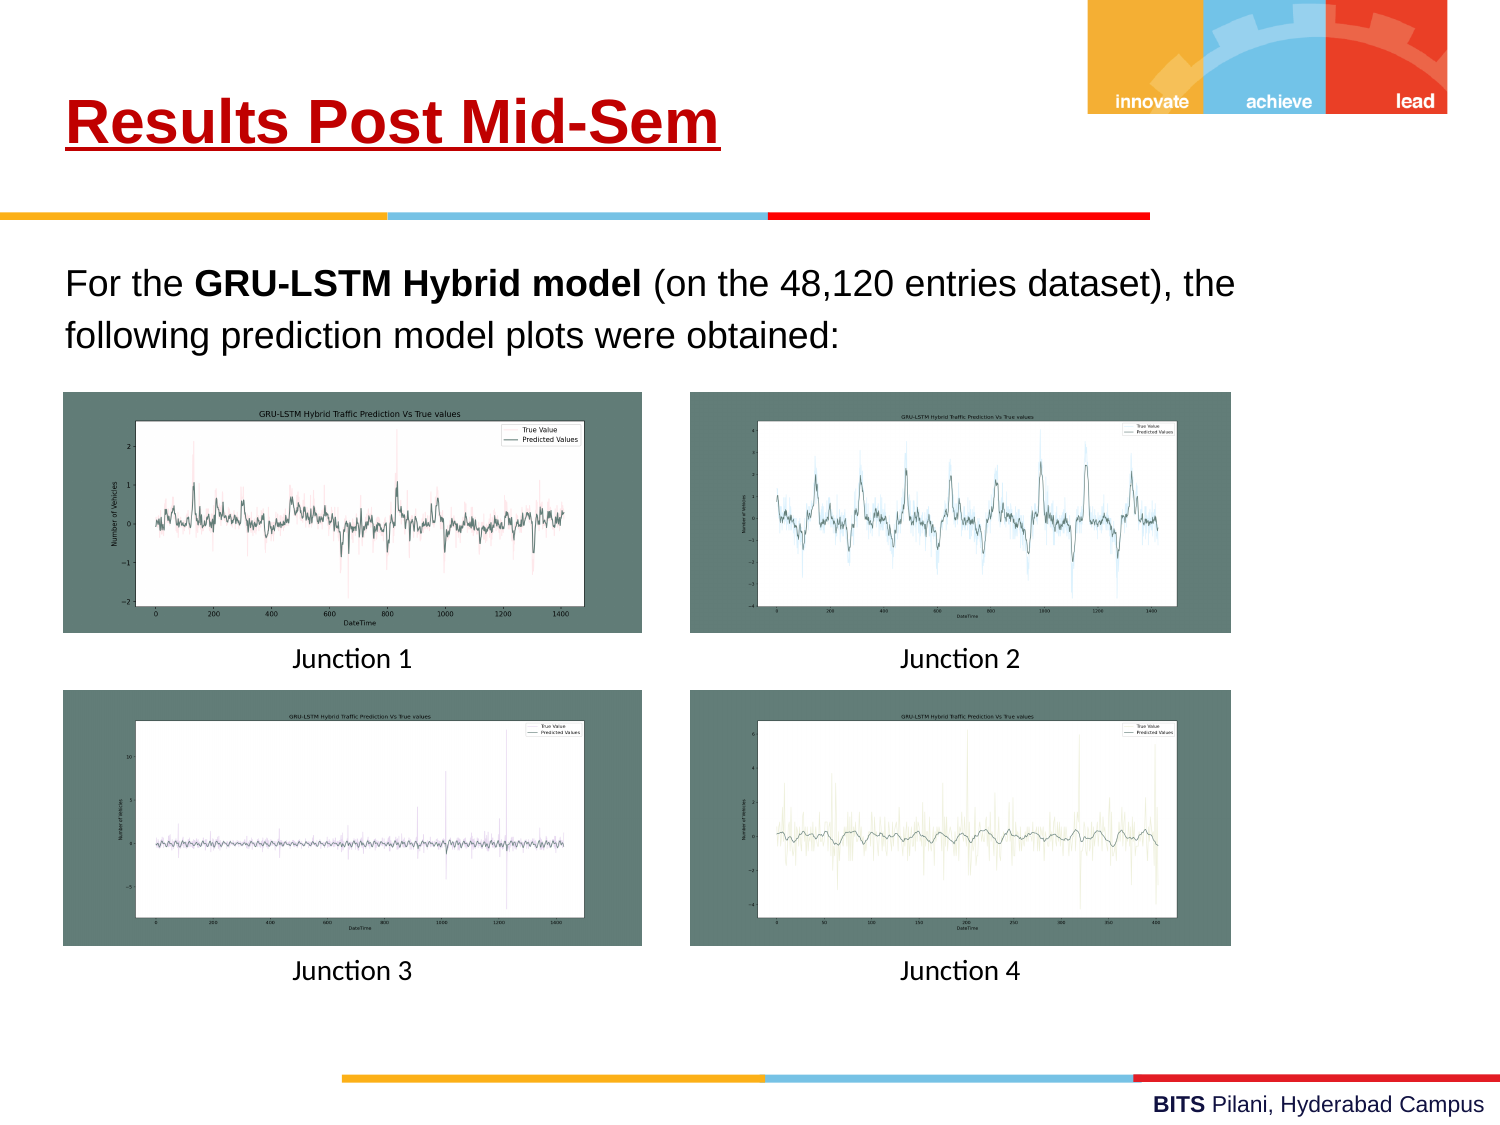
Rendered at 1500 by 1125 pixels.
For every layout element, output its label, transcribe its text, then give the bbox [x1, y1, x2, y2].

text_box Junction 2 [752, 642, 1169, 688]
picture [690, 690, 1231, 946]
list Results Post Mid-Sem [50, 24, 1138, 213]
picture [1087, 0, 1448, 114]
list For the GRU-LSTM Hybrid model (on the 48,120 entries dataset), the following prediction model plots were obtained: [50, 245, 1400, 1069]
text_box Junction 4 [752, 955, 1169, 1001]
text_box Junction 3 [144, 955, 561, 1001]
picture [63, 690, 642, 946]
text_box Junction 1 [144, 642, 561, 688]
picture [690, 391, 1231, 634]
picture [63, 391, 642, 634]
